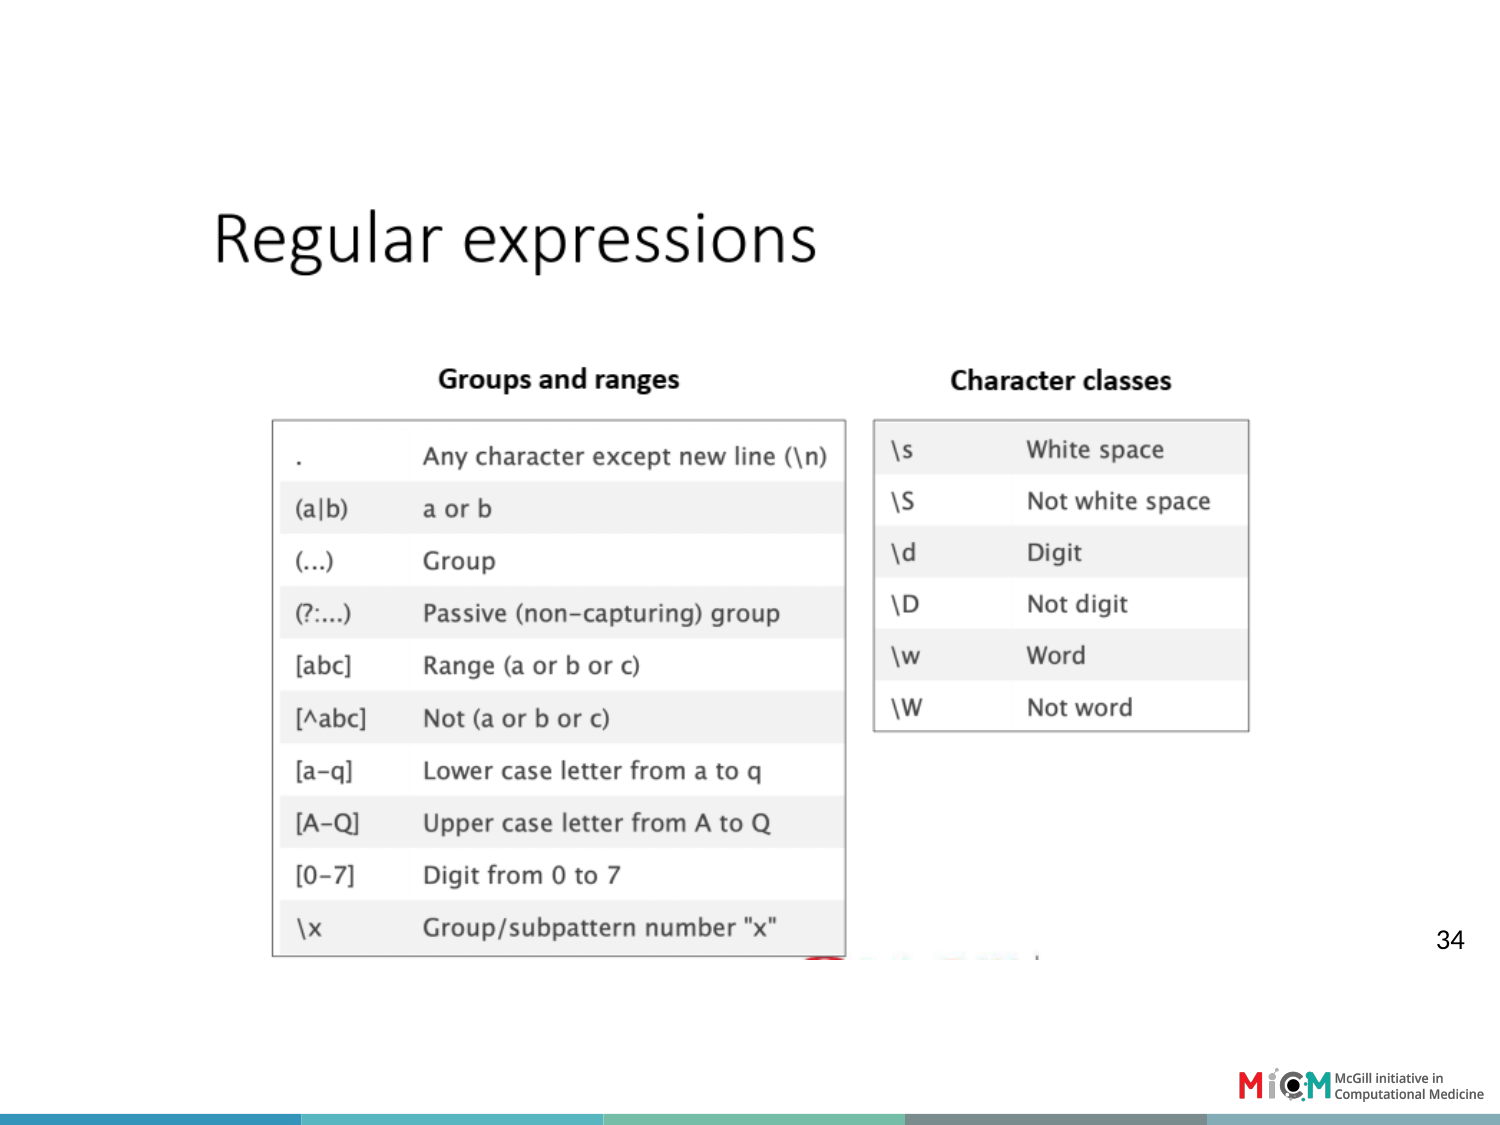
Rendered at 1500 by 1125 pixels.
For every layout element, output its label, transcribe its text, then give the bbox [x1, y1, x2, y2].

picture [186, 165, 1314, 960]
picture [1211, 1051, 1500, 1122]
slide_number 34 [1389, 905, 1480, 971]
